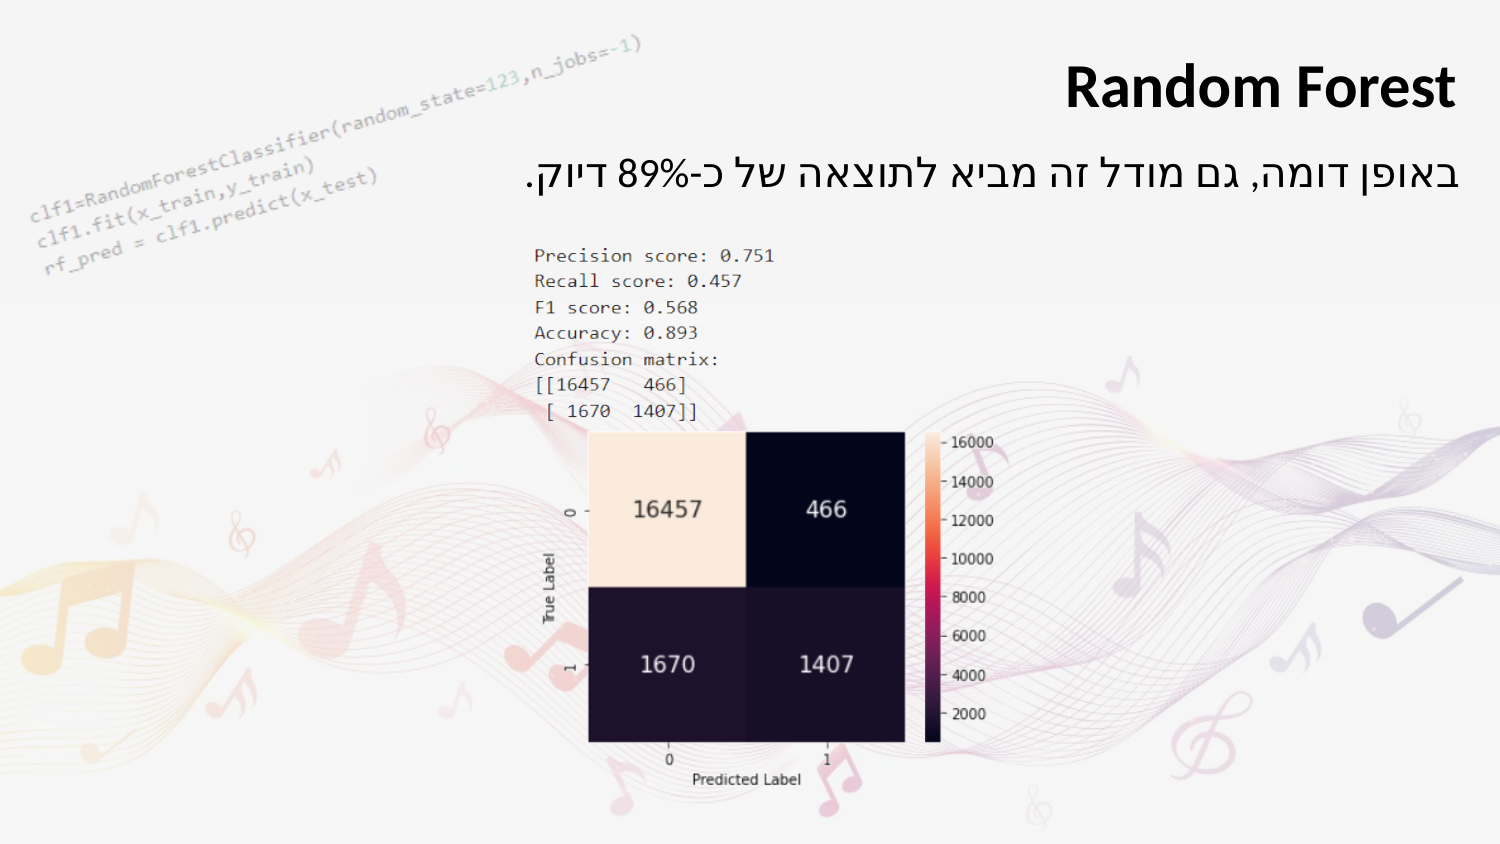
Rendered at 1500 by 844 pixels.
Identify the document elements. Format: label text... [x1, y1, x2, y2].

picture [19, 114, 665, 200]
title Random Forest [1036, 29, 1473, 105]
picture [0, 243, 1500, 844]
text_box באופן דומה, גם מודל זה מביא לתוצאה של כ-89% דיוק. [84, 105, 1493, 195]
